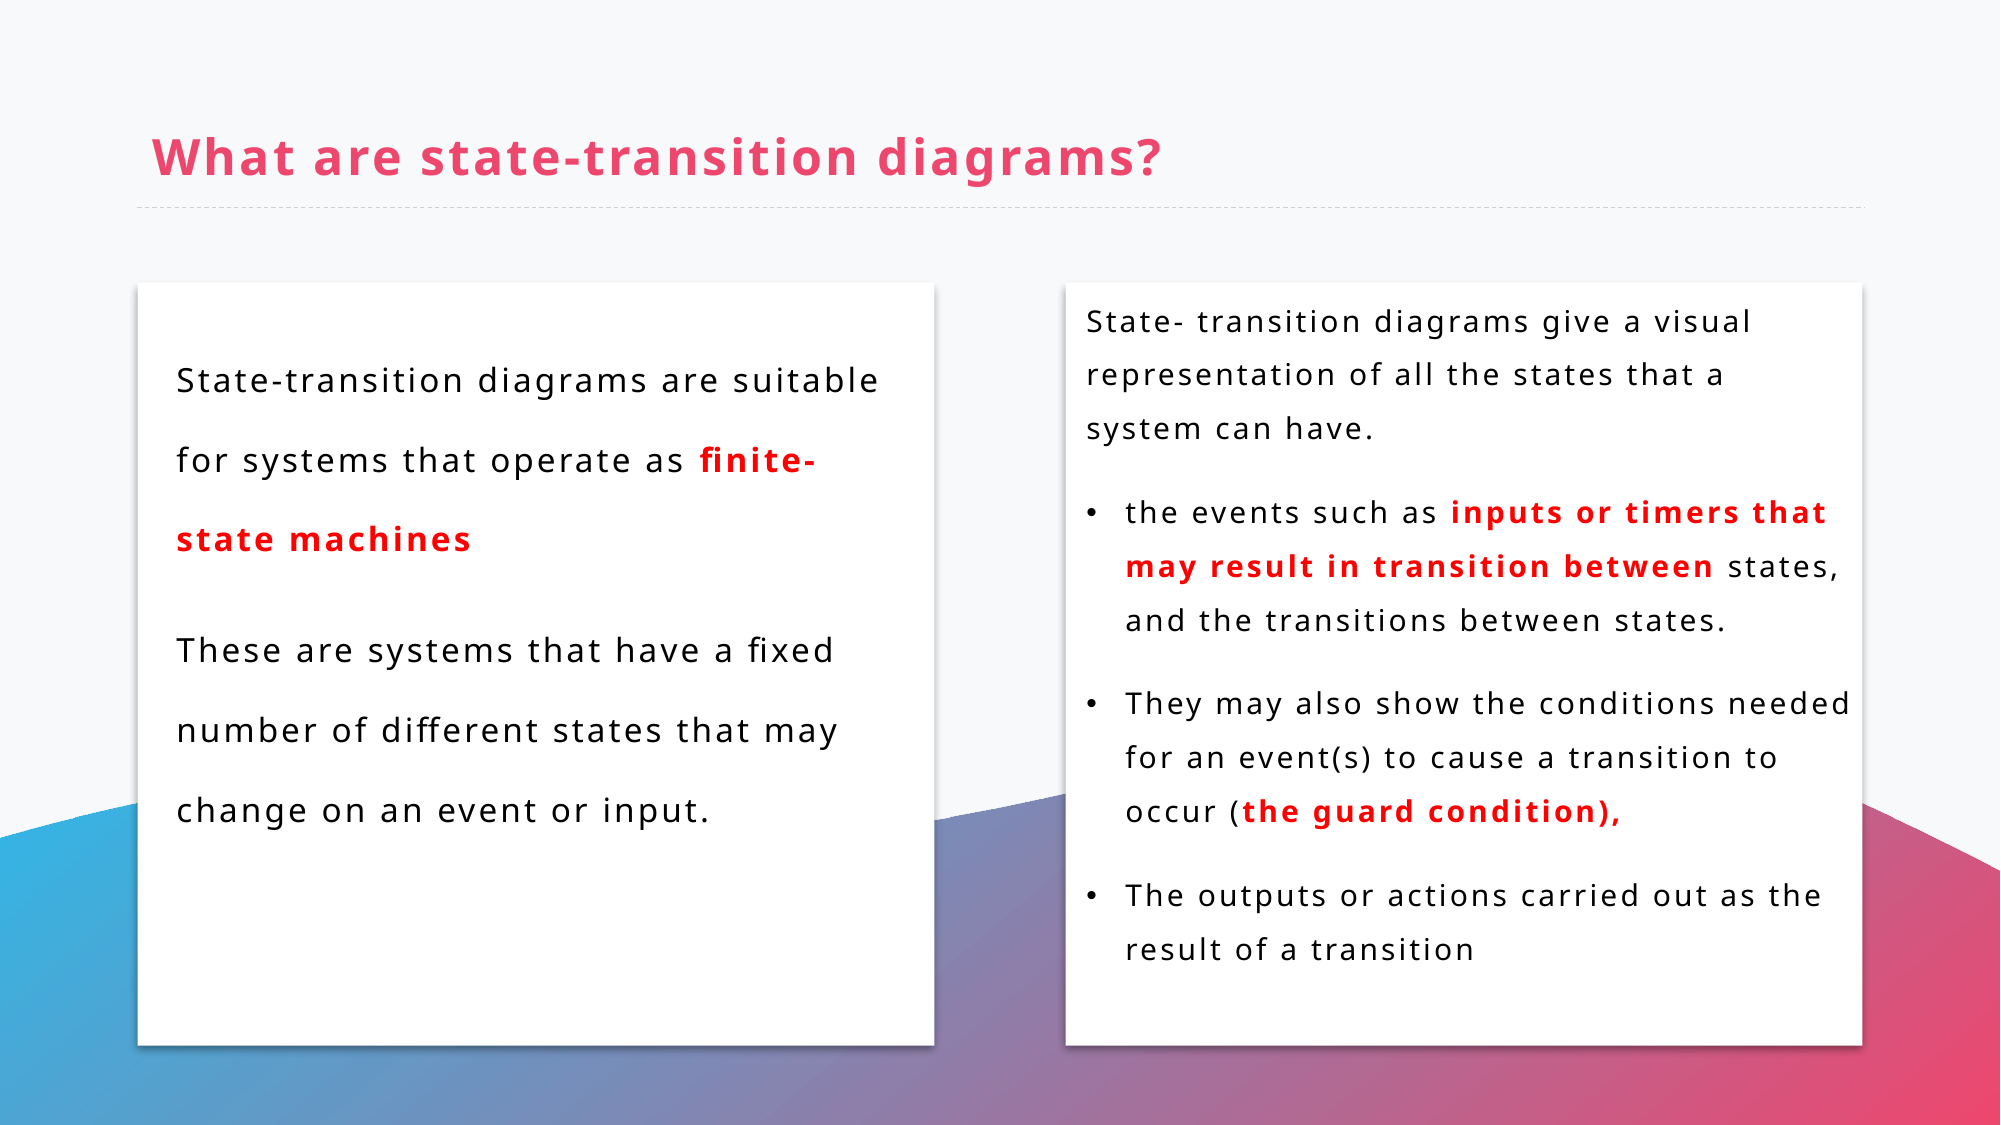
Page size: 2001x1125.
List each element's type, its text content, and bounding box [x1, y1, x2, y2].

list State-transition diagrams are suitable for systems that operate as finite-state machines These are systems that have a fixed number of different states that may change on an event or input. [161, 311, 918, 1000]
title What are state-transition diagrams? [137, 111, 1863, 208]
list State- transition diagrams give a visual representation of all the states that a system can have. the events such as inputs or timers that may result in transition between states, and the transitions between states. They may also show the conditions needed for an event(s) to cause a transition to occur (the guard condition), The outputs or actions carried out as the result of a transition [1071, 276, 1871, 1053]
